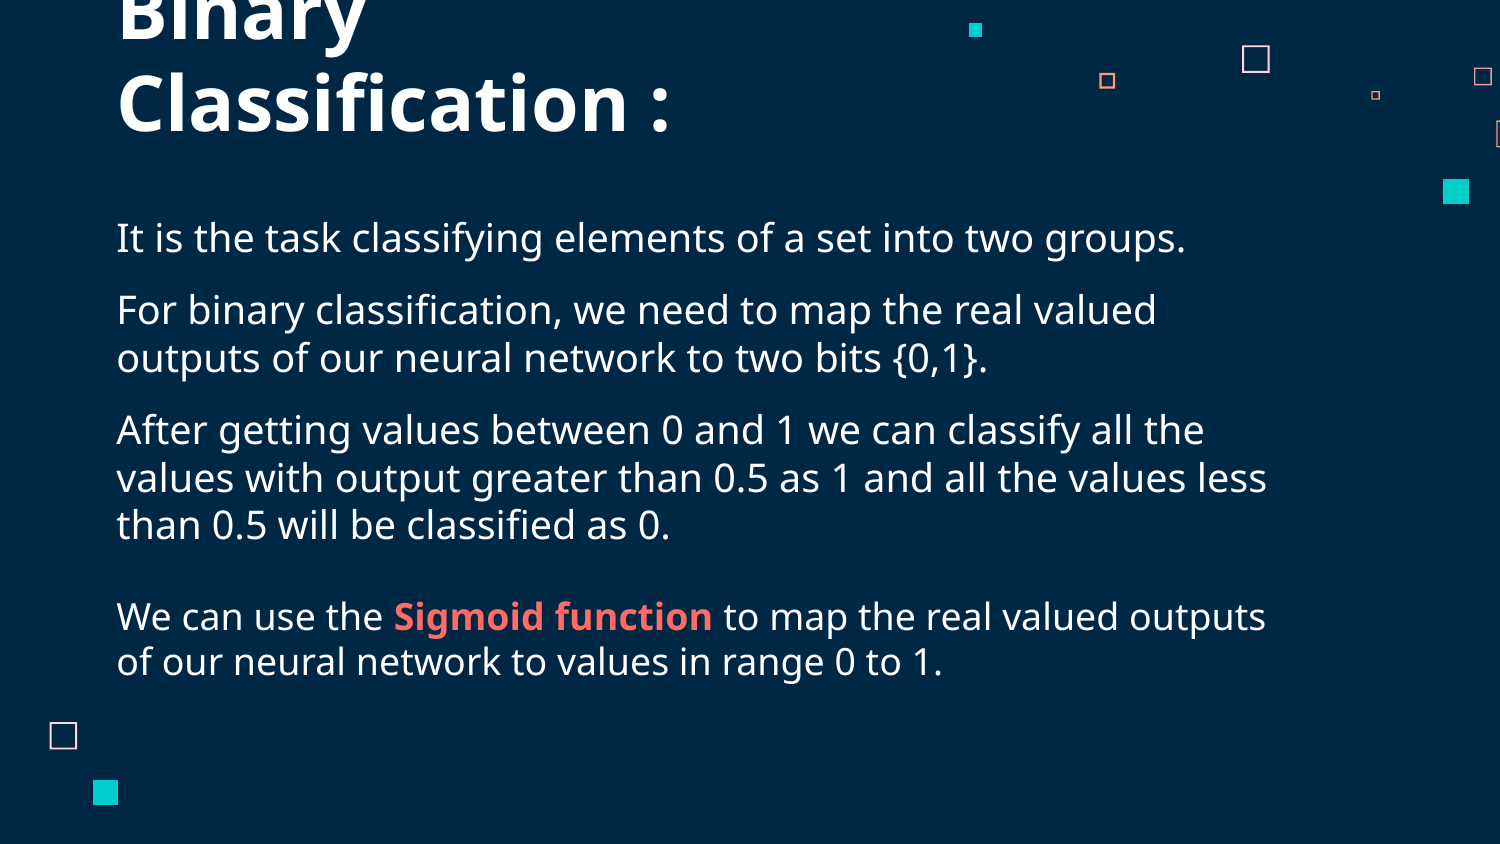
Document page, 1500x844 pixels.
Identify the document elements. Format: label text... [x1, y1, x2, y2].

text_box It is the task classifying elements of a set into two groups. For binary classification, we need to map the real valued outputs of our neural network to two bits {0,1}. After getting values between 0 and 1 we can classify all the values with output greater than 0.5 as 1 and all the values less than 0.5 will be classified as 0. We can use the Sigmoid function to map the real valued outputs of our neural network to values in range 0 to 1. [101, 197, 1325, 698]
title Binary Classification : [101, 67, 906, 163]
